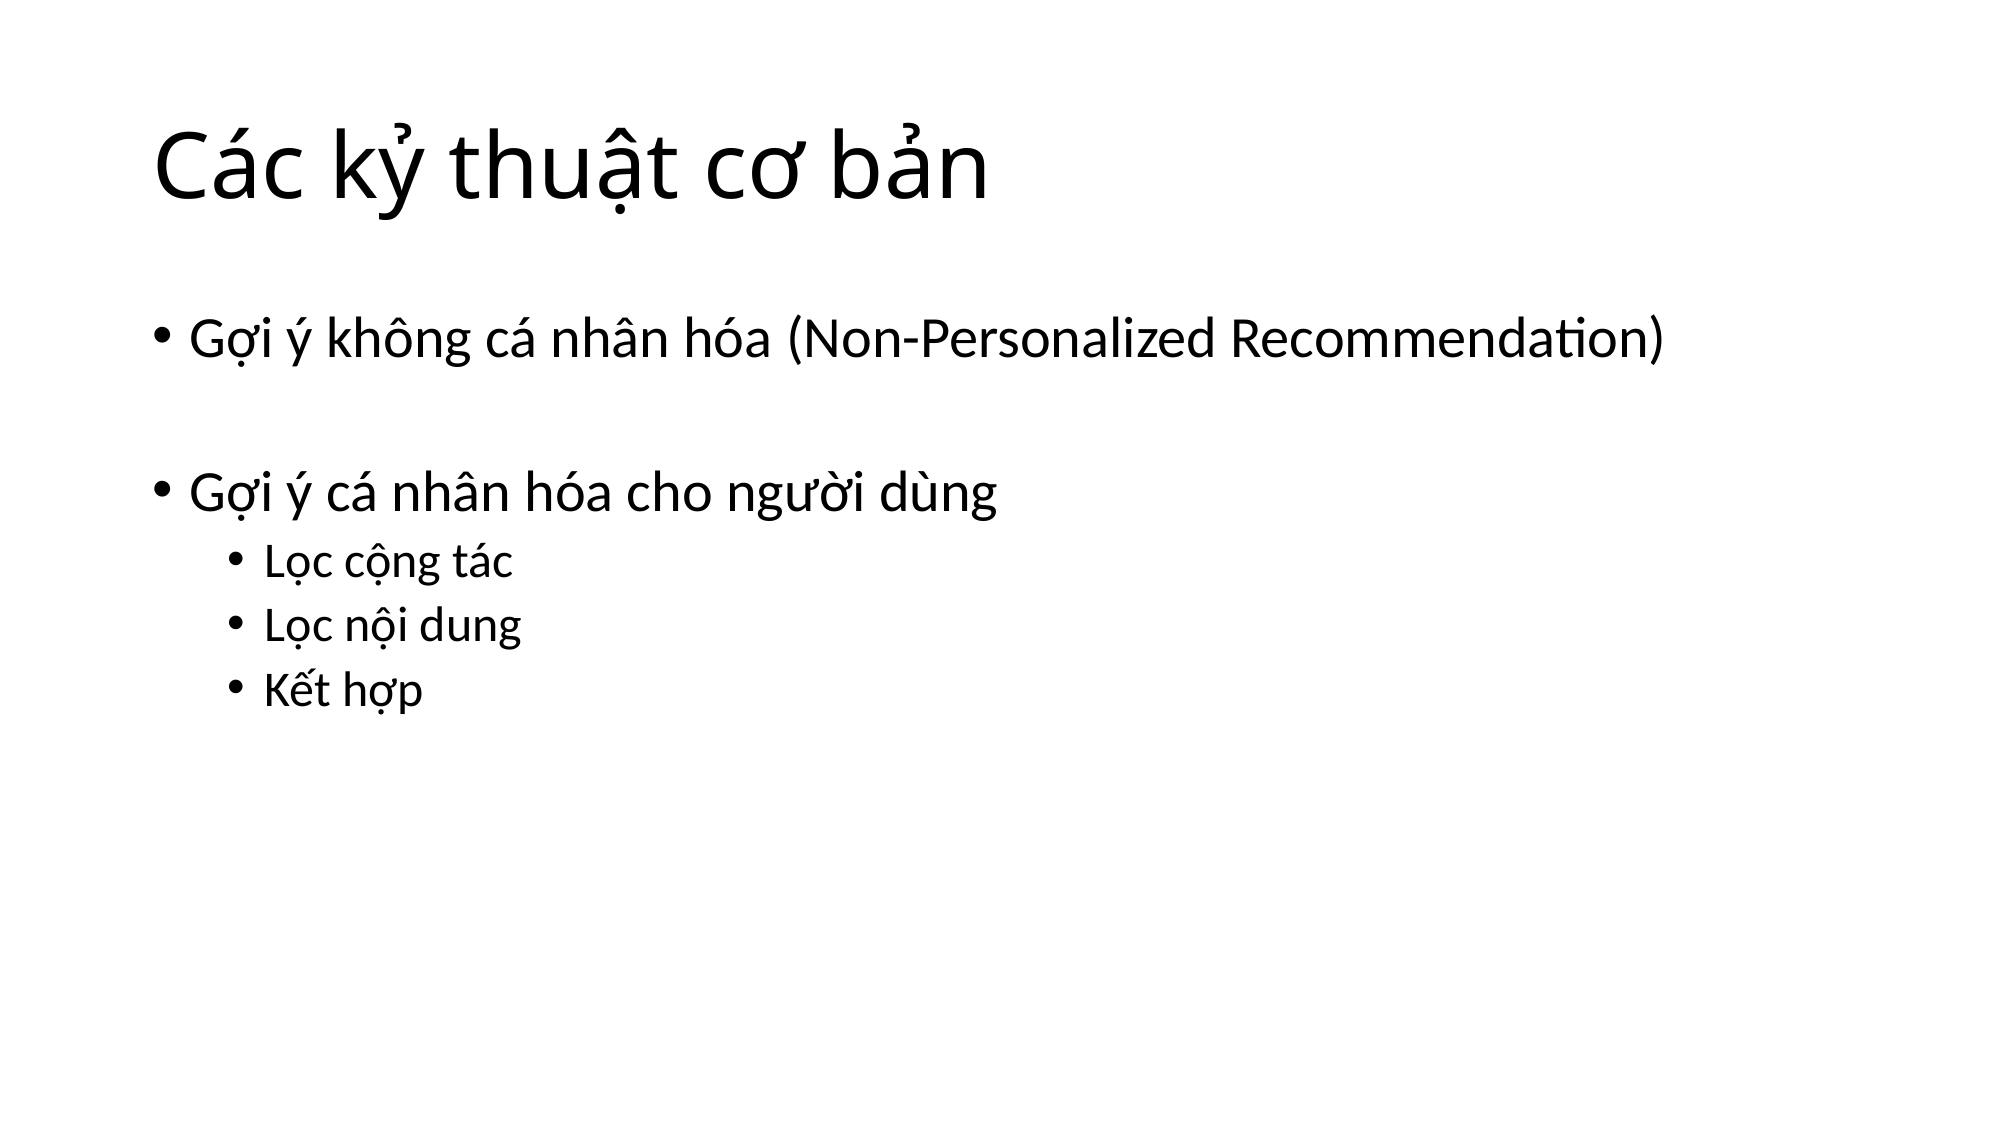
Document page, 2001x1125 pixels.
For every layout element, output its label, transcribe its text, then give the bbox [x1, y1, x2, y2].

list Gợi ý không cá nhân hóa (Non-Personalized Recommendation) Gợi ý cá nhân hóa cho người dùng Lọc cộng tác Lọc nội dung Kết hợp [137, 299, 1863, 1014]
title Các kỷ thuật cơ bản [137, 59, 1863, 278]
